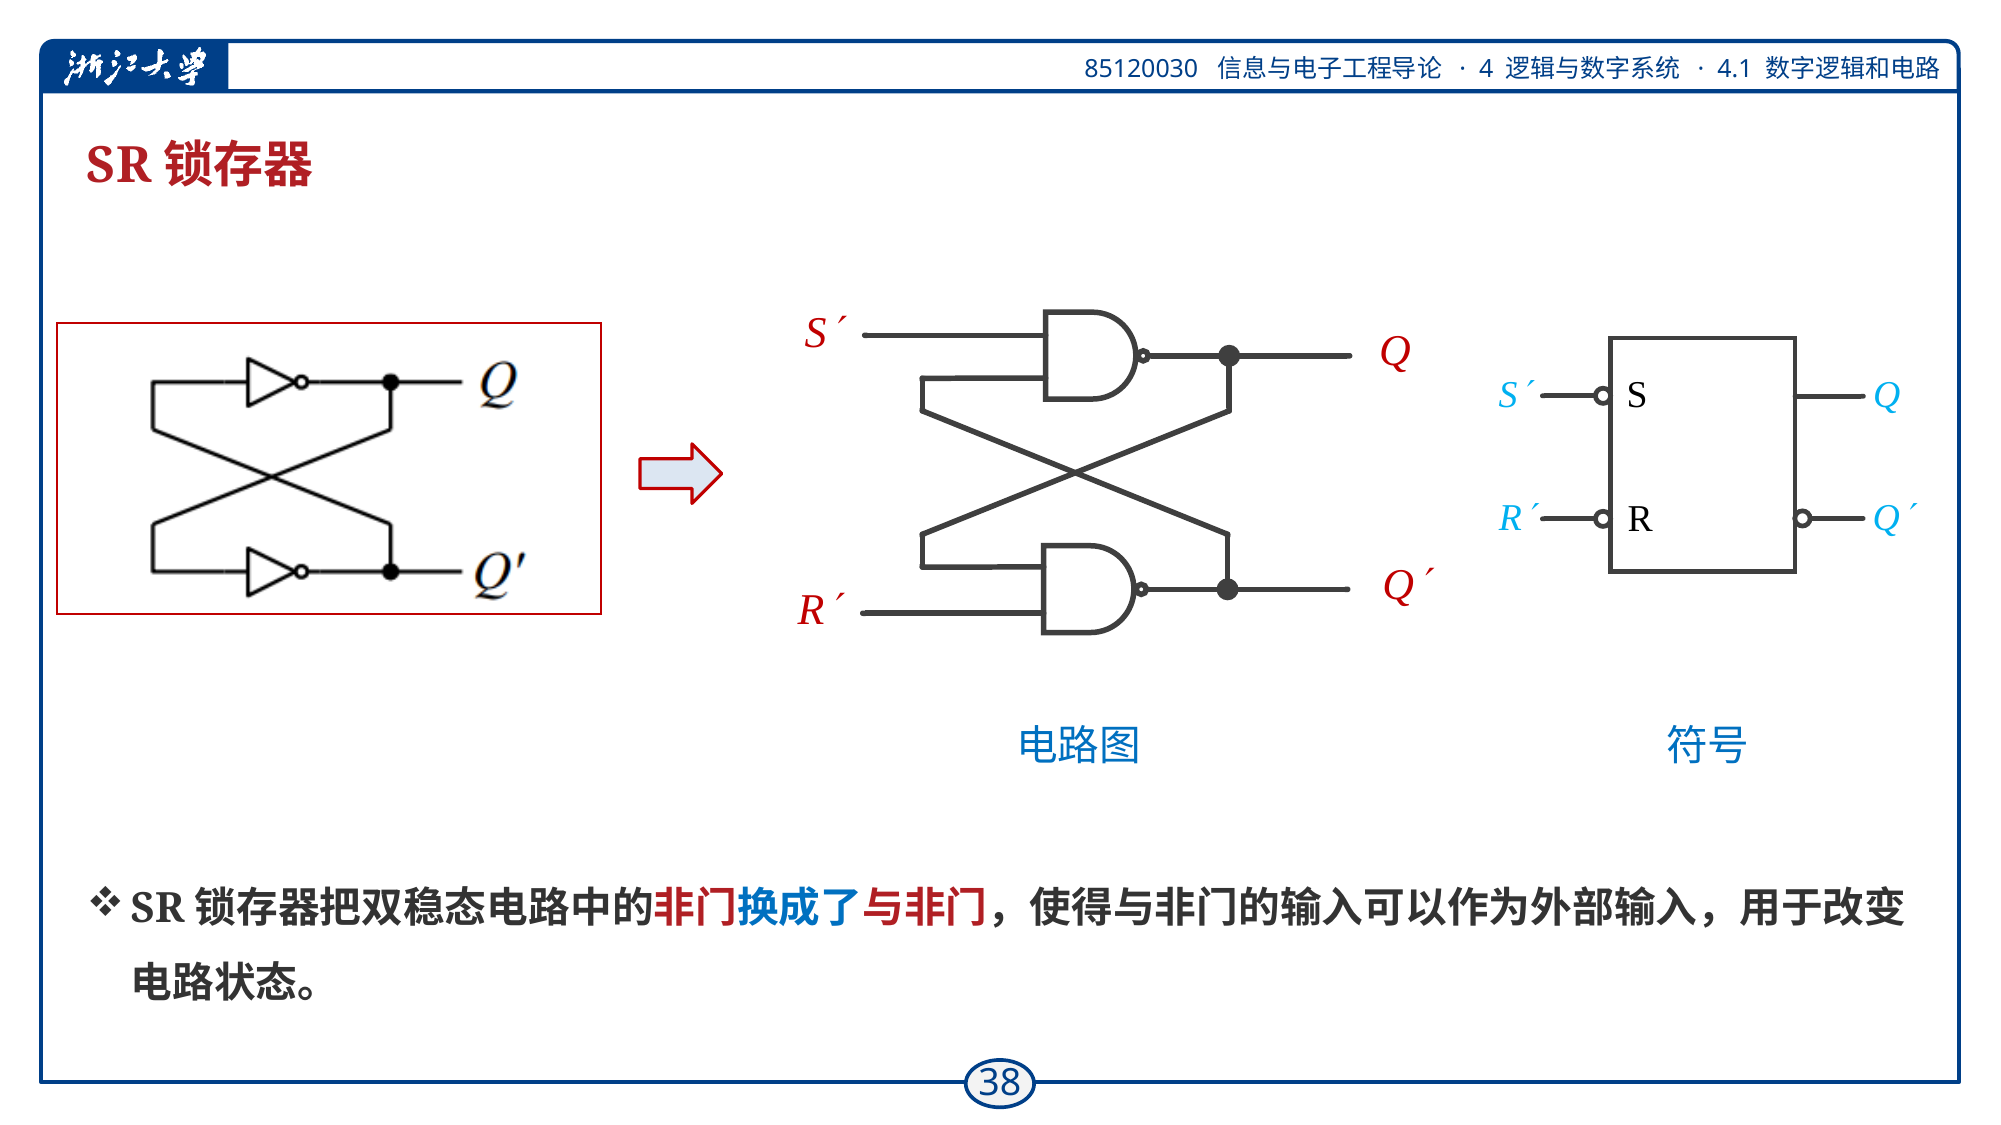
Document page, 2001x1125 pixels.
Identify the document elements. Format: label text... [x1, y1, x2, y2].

list SR锁存器把双稳态电路中的非门换成了与非门，使得与非门的输入可以作为外部输入，用于改变电路状态。 [72, 848, 1939, 1045]
picture [57, 323, 601, 614]
text_box [637, 441, 724, 506]
title SR锁存器 [72, 125, 1926, 198]
text_box 电路图 [973, 711, 1184, 776]
picture [772, 289, 1460, 658]
picture [55, 39, 215, 91]
text_box 符号 [1651, 711, 1765, 776]
picture [1476, 333, 1939, 576]
